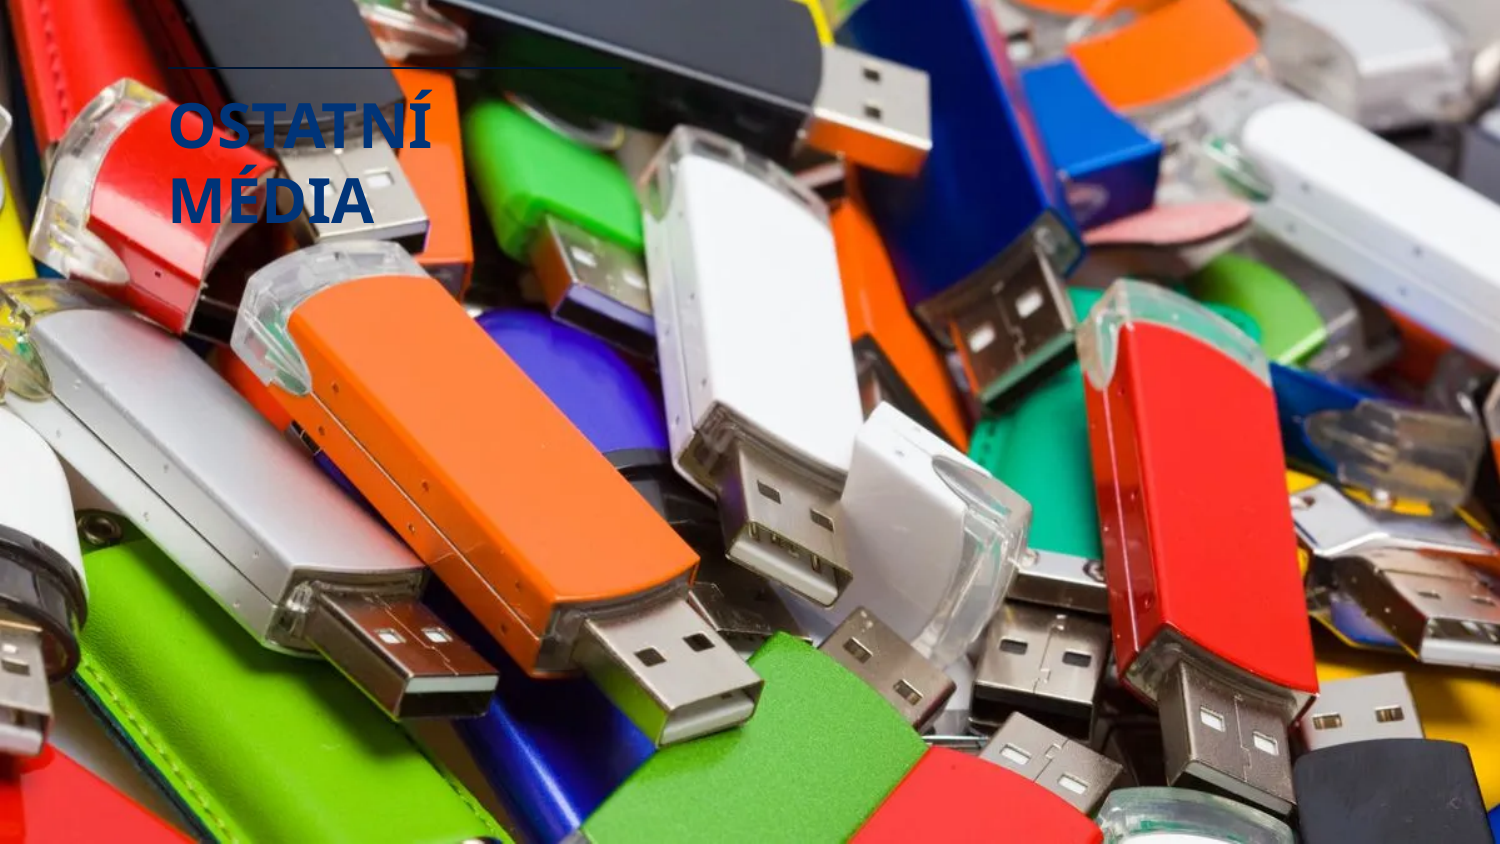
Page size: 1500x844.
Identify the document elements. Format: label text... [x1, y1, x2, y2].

picture [0, 0, 1500, 844]
title OSTATNÍ MÉDIA [152, 71, 641, 743]
